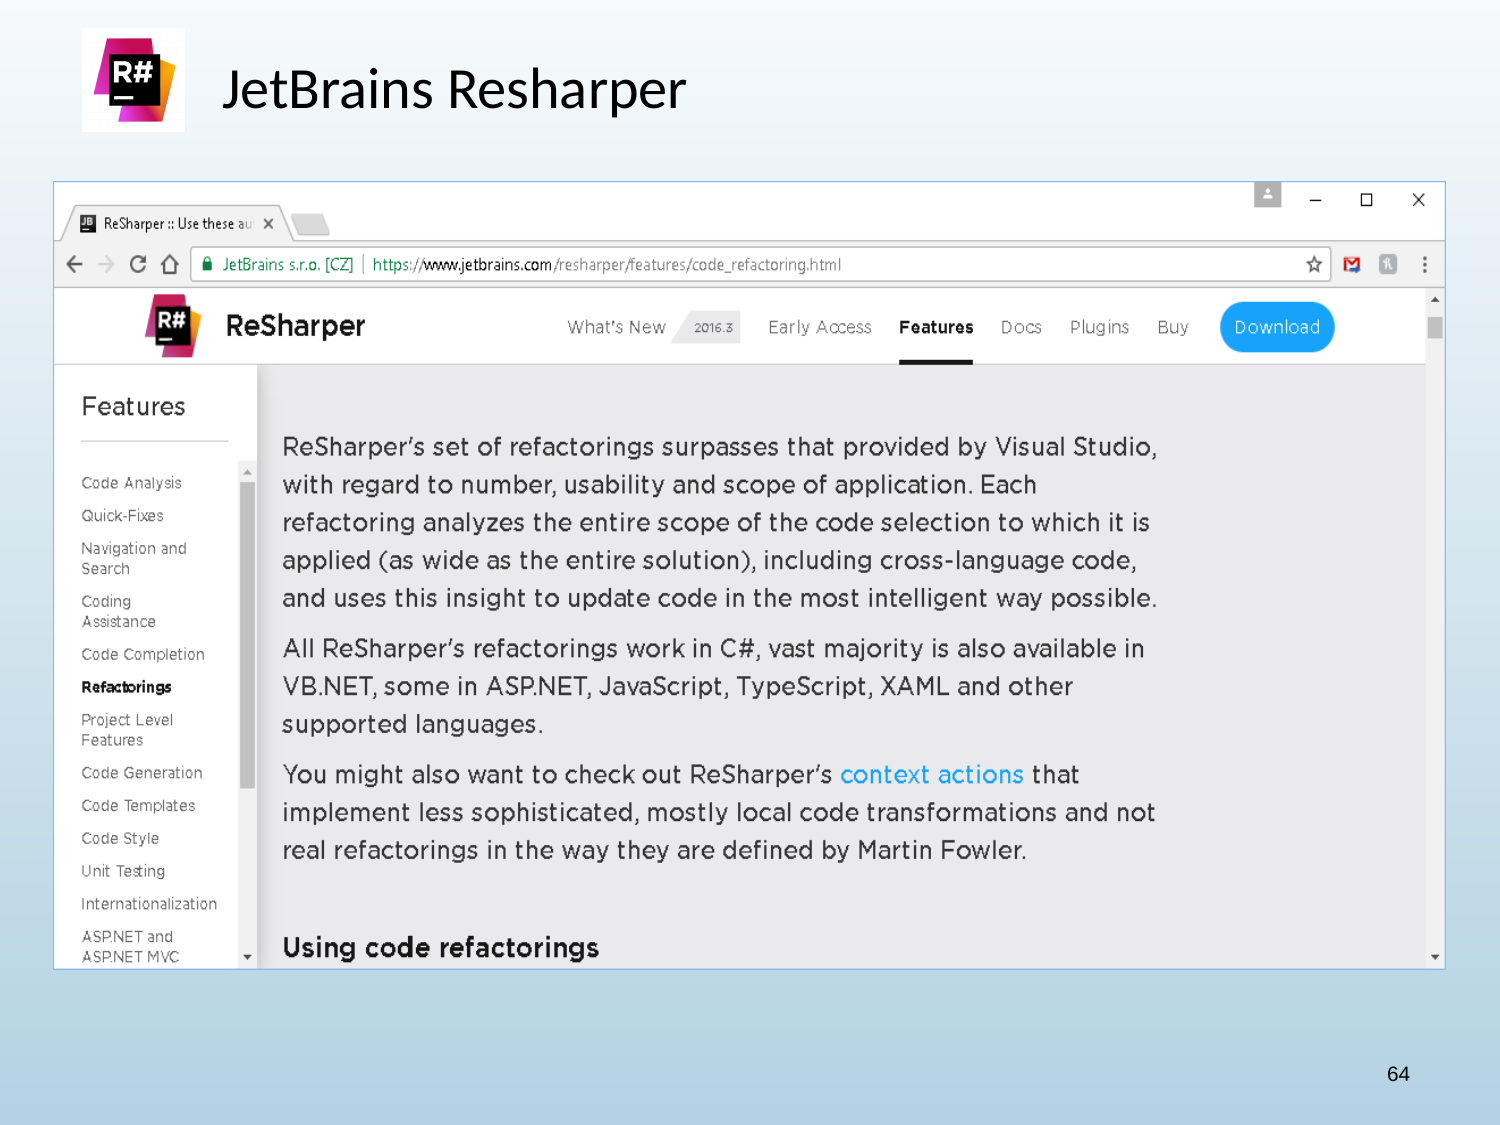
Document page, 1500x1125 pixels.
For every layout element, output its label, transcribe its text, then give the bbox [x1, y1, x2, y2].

picture [82, 28, 186, 132]
picture [52, 181, 1446, 971]
title JetBrains Resharper [75, 0, 1454, 170]
